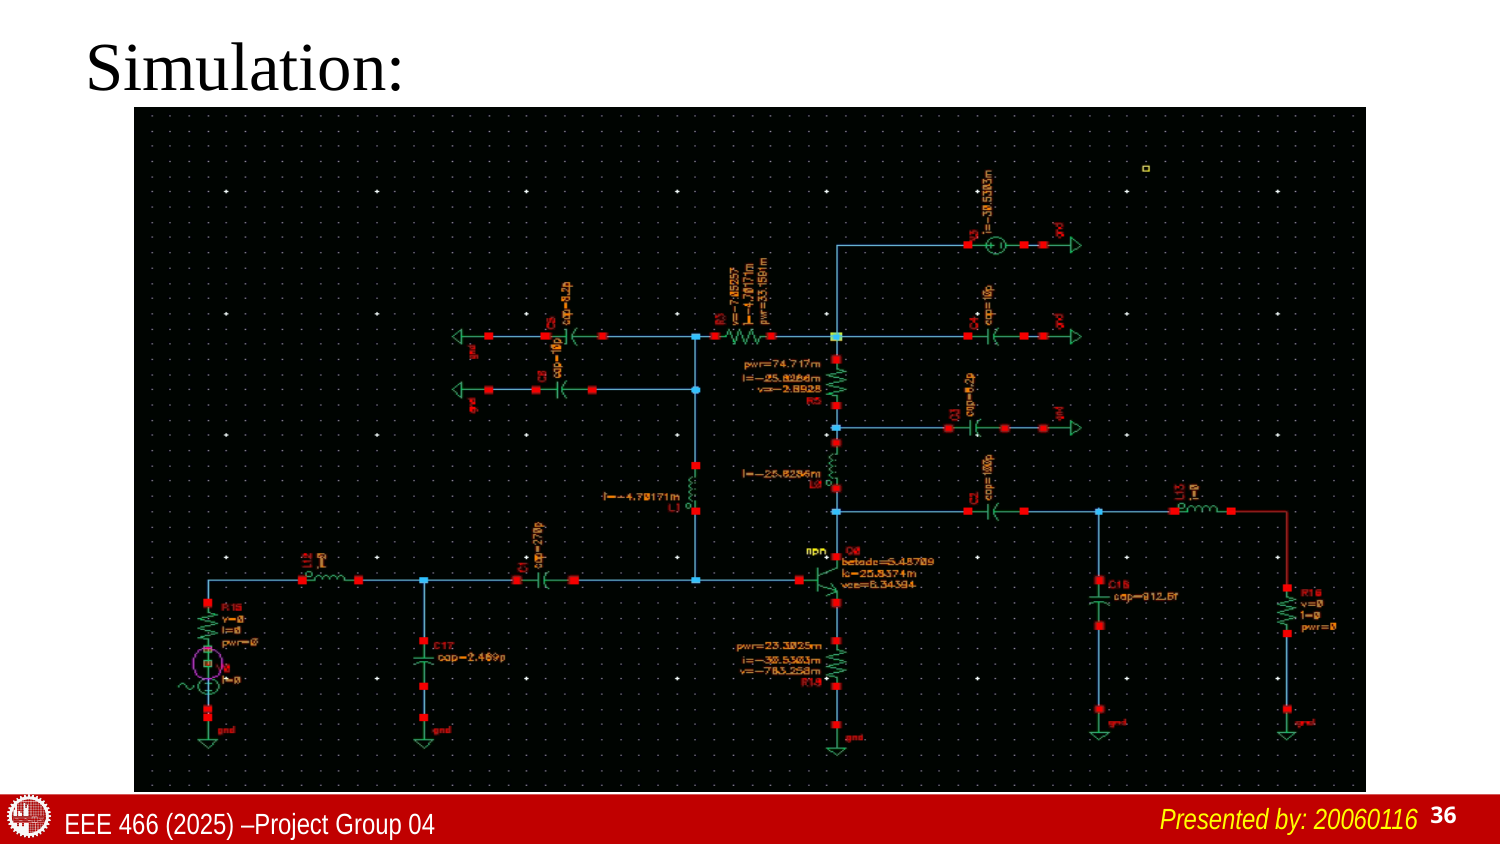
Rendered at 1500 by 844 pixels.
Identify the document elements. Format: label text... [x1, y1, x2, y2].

picture [6, 794, 54, 838]
slide_number 36 [1434, 799, 1469, 838]
text_box EEE 466 (2025) –Project Group 04 [53, 799, 647, 844]
picture [134, 107, 1366, 792]
text_box Presented by: 20060116 [1145, 793, 1434, 843]
